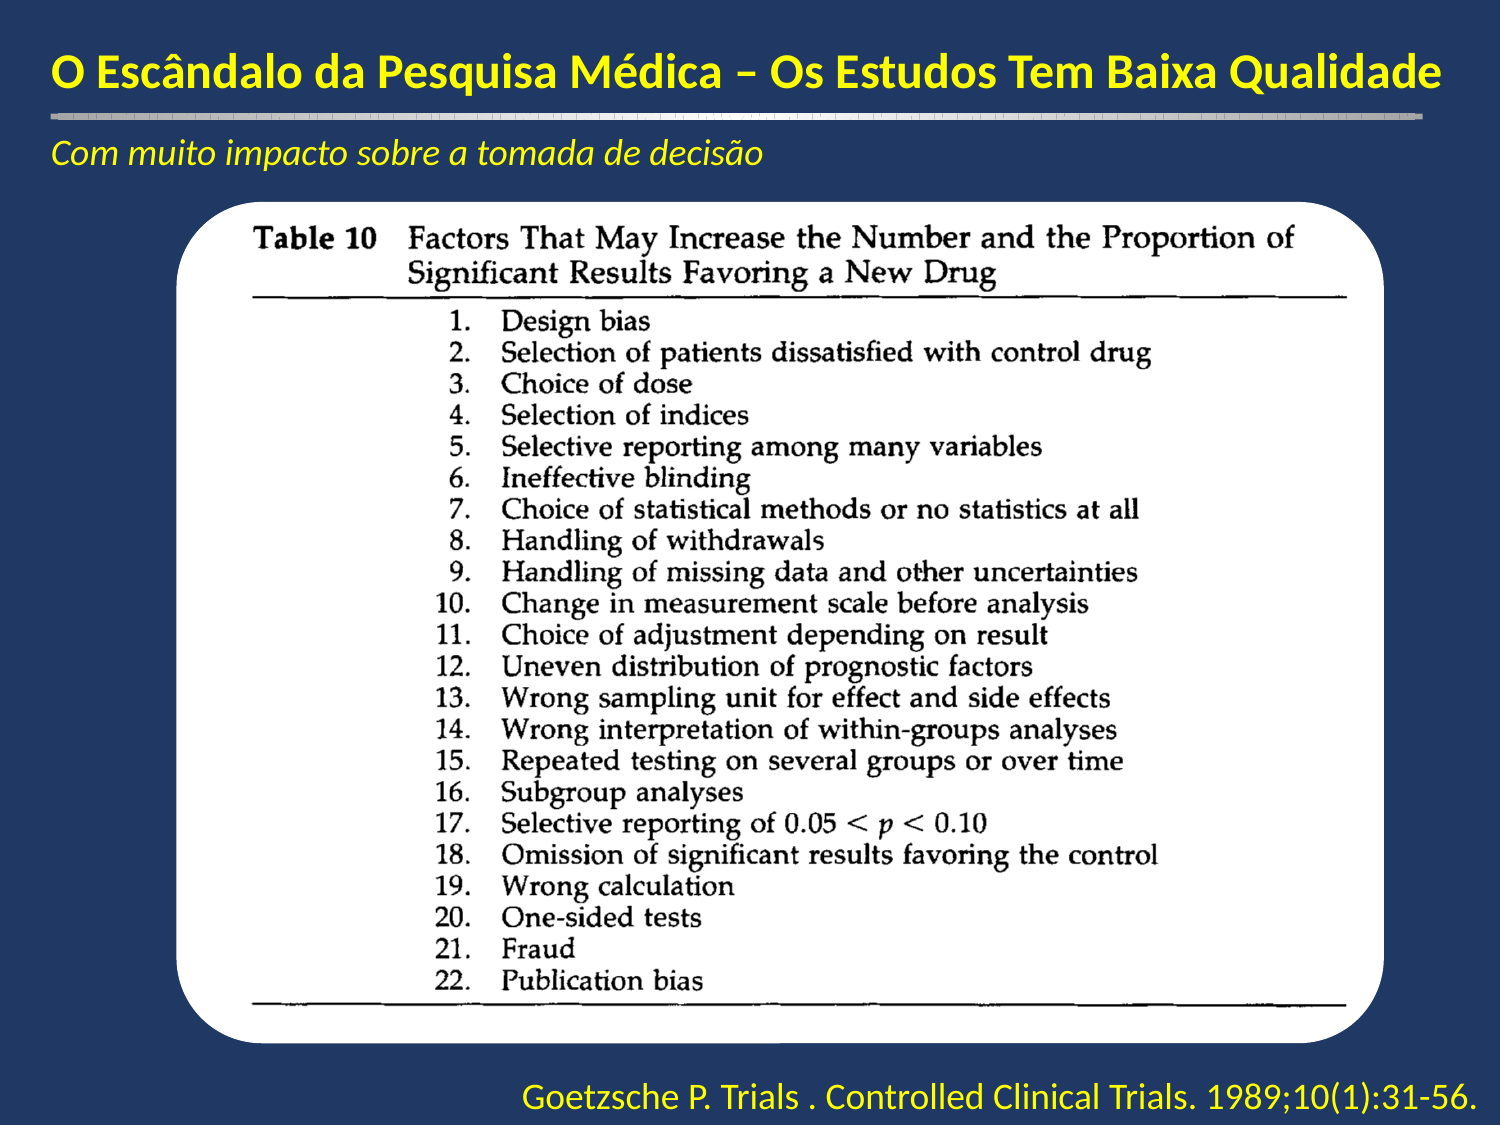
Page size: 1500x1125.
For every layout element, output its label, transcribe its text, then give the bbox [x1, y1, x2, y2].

text_box O Escândalo da Pesquisa Médica – Os Estudos Tem Baixa Qualidade [36, 31, 1495, 244]
text_box Goetzsche P. Trials . Controlled Clinical Trials. 1989;10(1):31-56. [507, 1064, 1494, 1125]
picture [176, 201, 1384, 1044]
